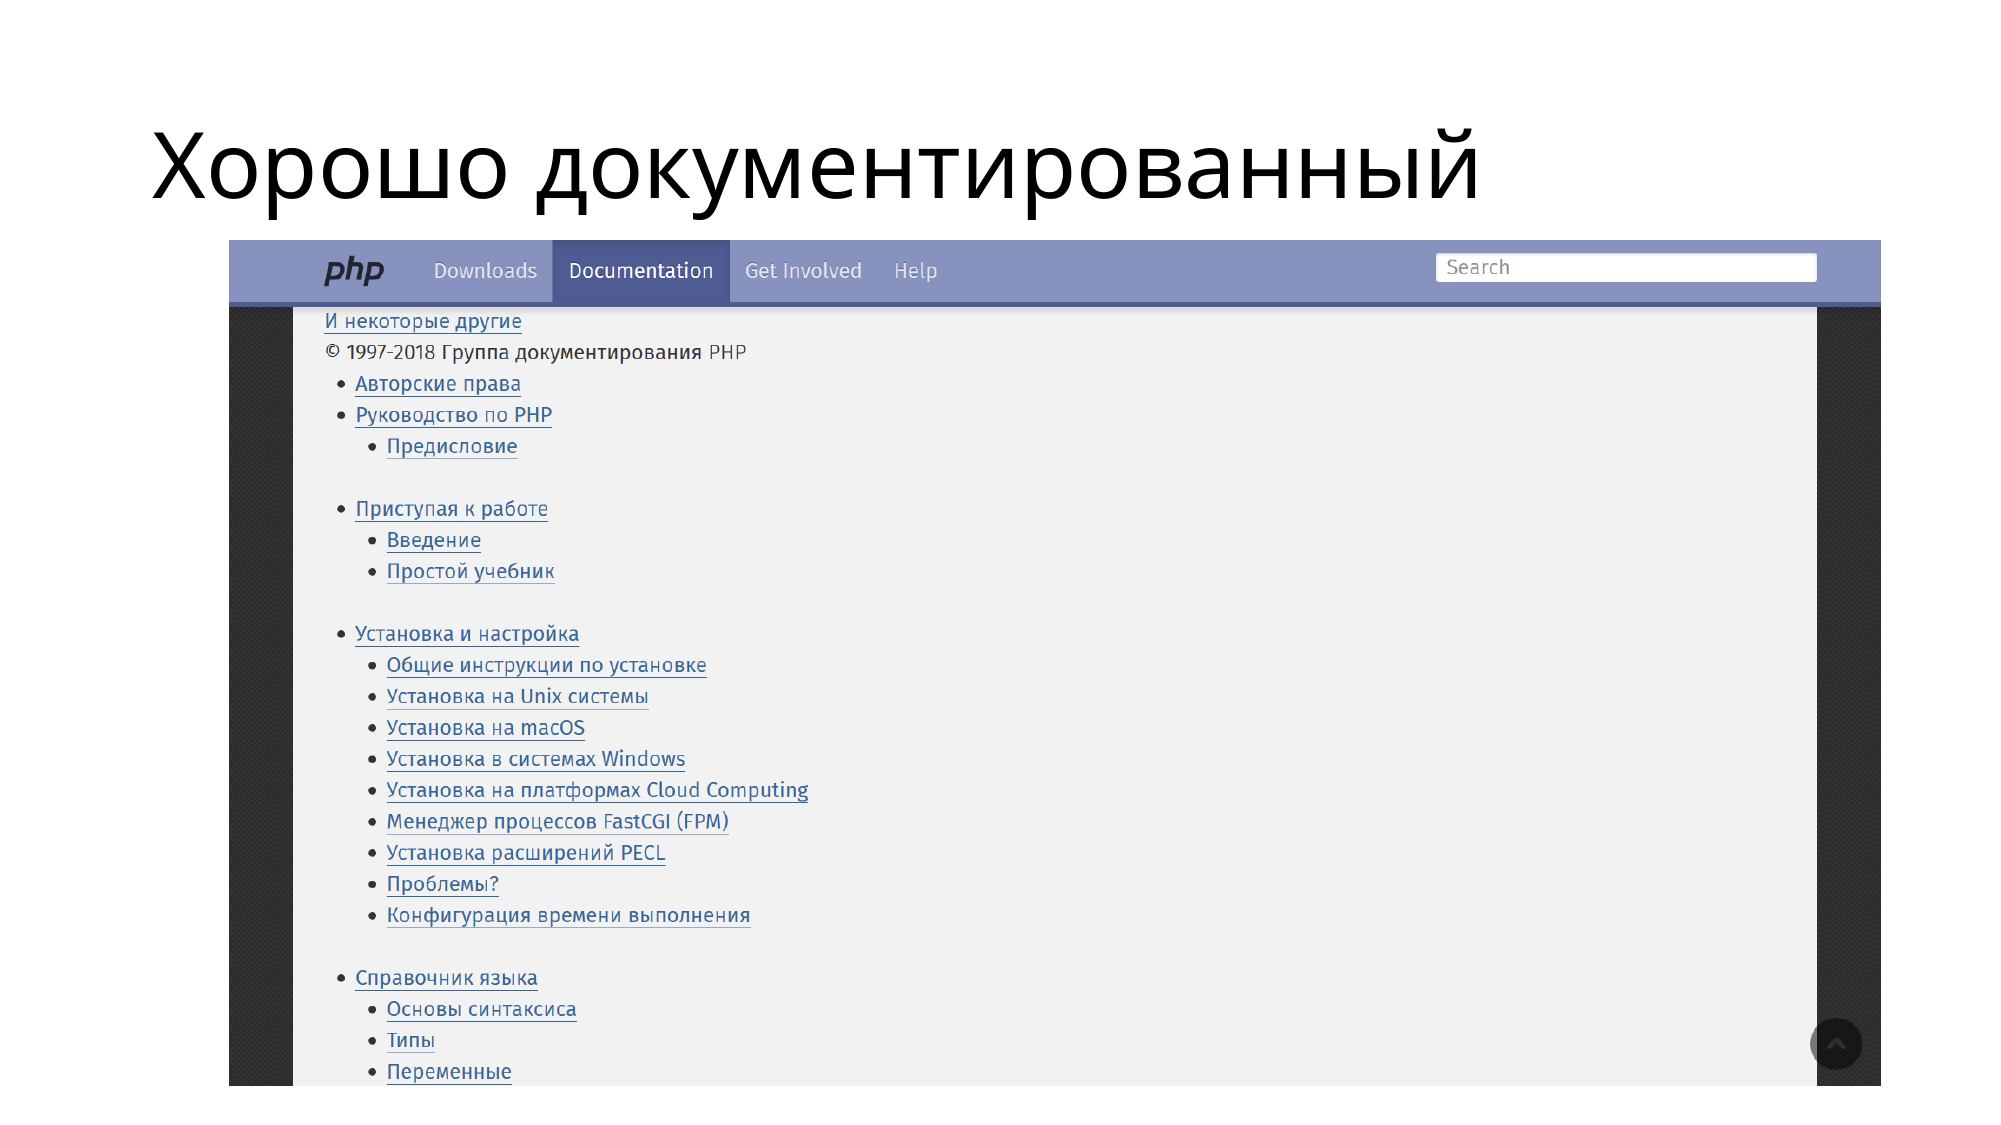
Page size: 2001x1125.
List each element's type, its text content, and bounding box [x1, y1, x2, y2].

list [229, 240, 1881, 1087]
title Хорошо документированный [137, 59, 1863, 278]
